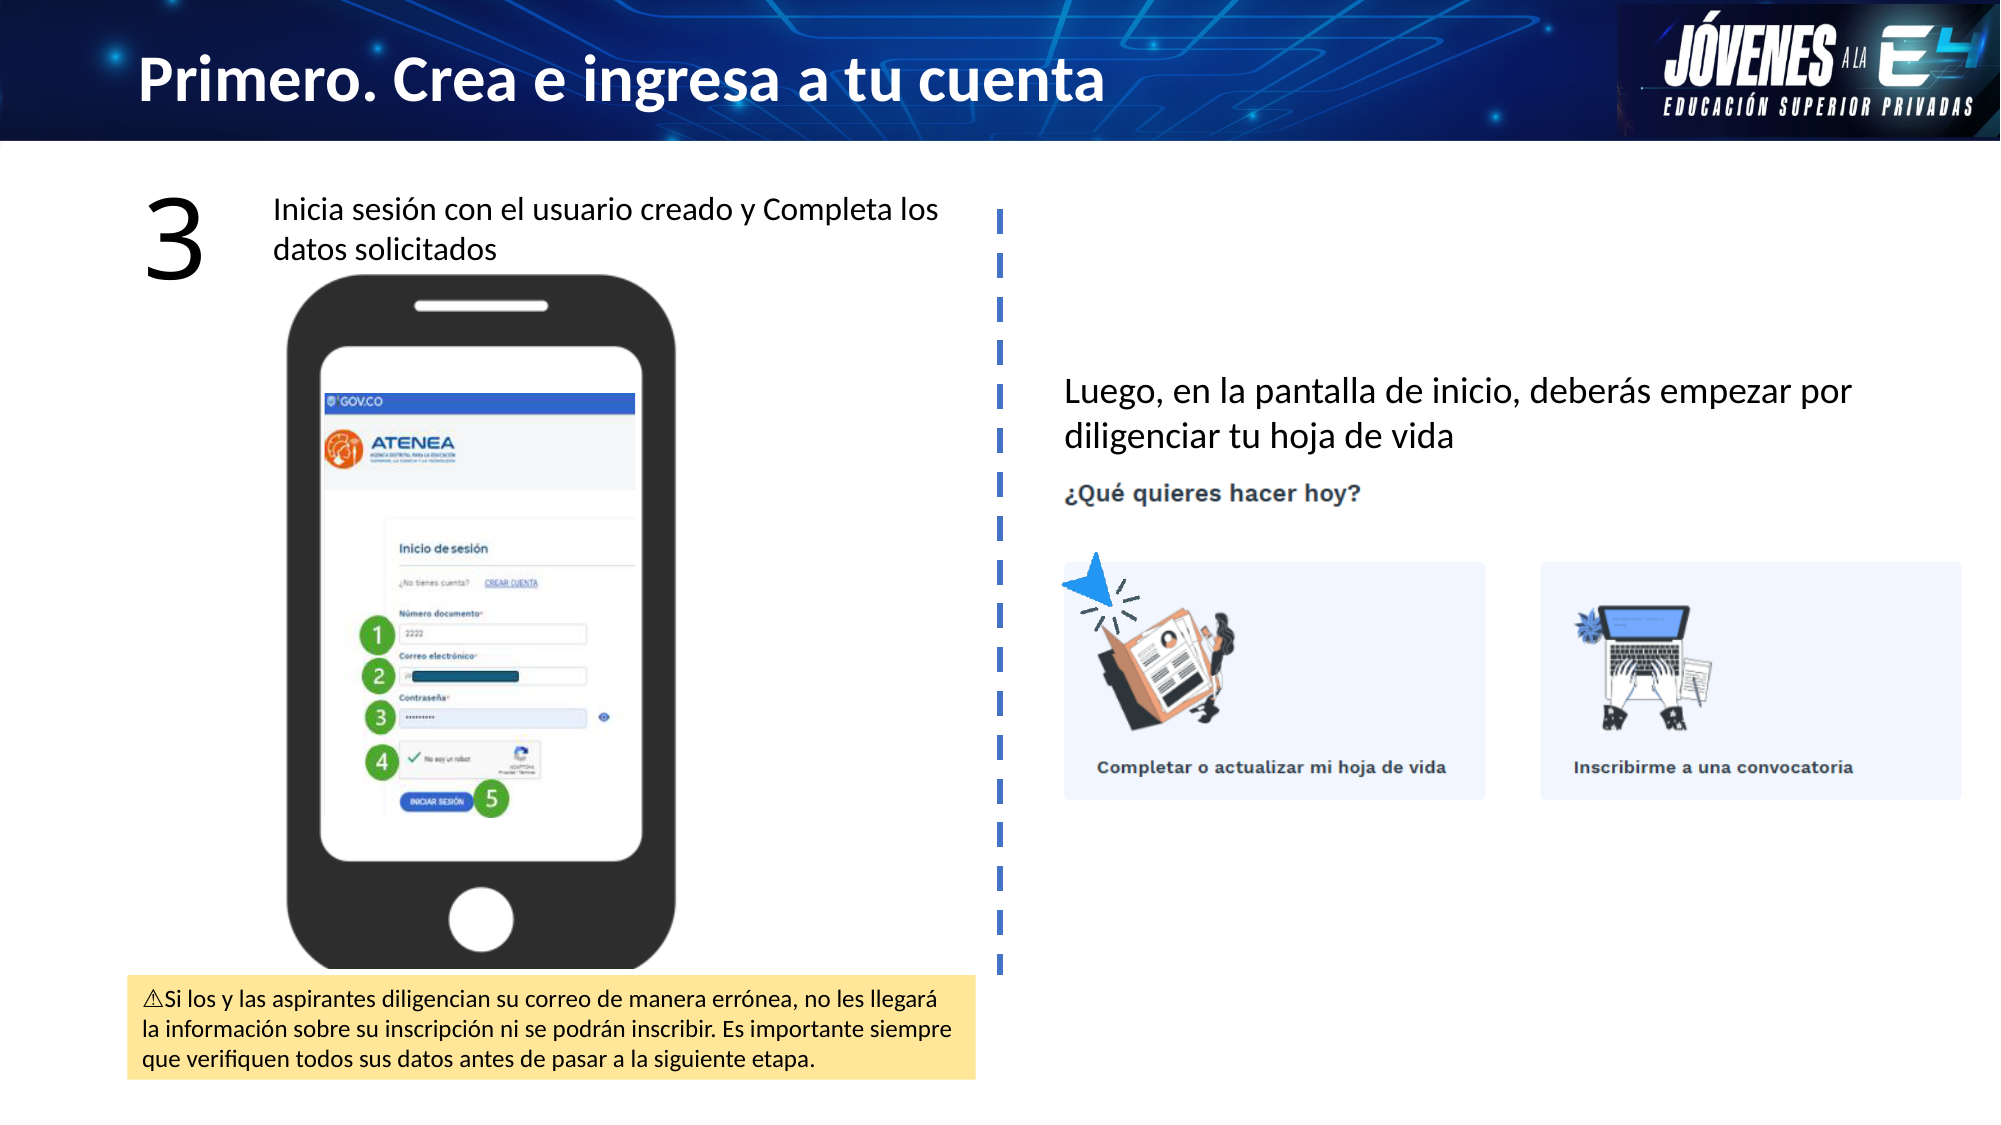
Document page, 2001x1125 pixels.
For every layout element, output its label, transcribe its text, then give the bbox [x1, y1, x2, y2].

text_box 3 [128, 160, 213, 310]
text_box Inicia sesión con el usuario creado y Completa los datos solicitados [258, 179, 957, 315]
text_box ⚠️Si los y las aspirantes diligencian su correo de manera errónea, no les llegará la información sobre su inscripción ni se podrán inscribir. Es importante siempre que verifiquen todos sus datos antes de pasar a la siguiente etapa. [127, 975, 976, 1080]
picture [1049, 467, 1990, 822]
picture [250, 271, 744, 970]
picture [0, 0, 2000, 149]
text_box Luego, en la pantalla de inicio, deberás empezar por diligenciar tu hoja de vida [1049, 358, 1941, 464]
